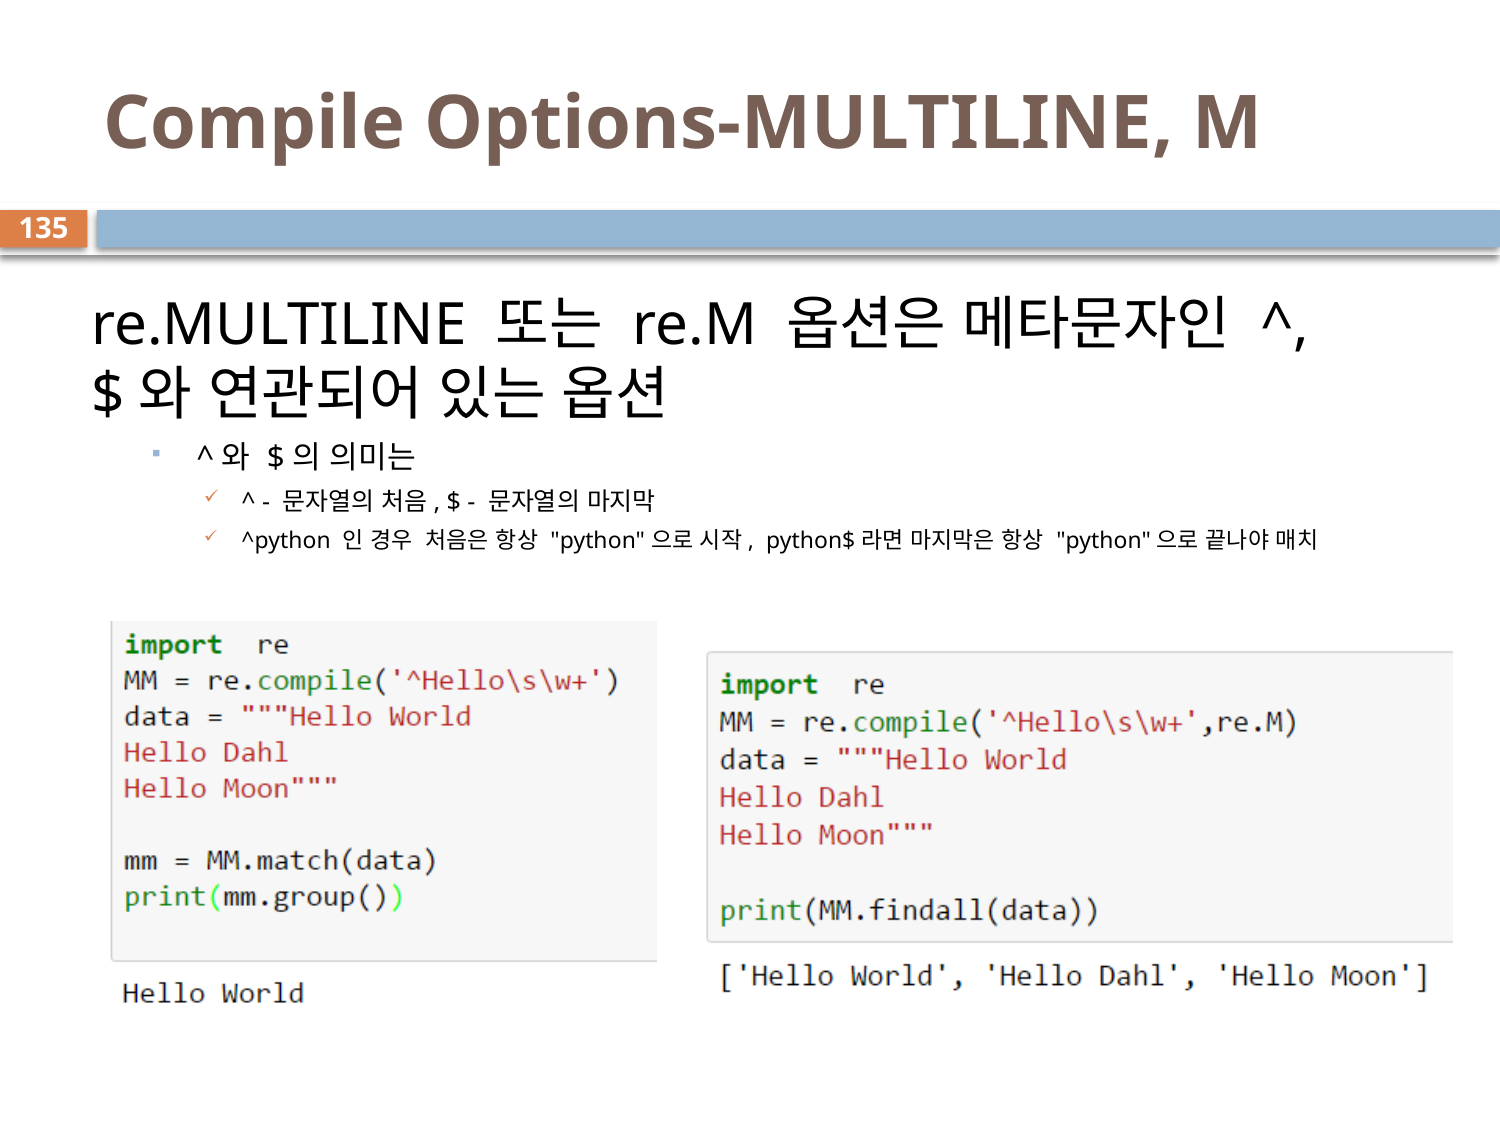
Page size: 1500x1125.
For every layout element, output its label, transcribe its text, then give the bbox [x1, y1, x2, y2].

slide_number 135 [0, 208, 88, 249]
picture [691, 645, 1453, 1008]
picture [100, 621, 657, 1032]
list re.MULTILINE 또는 re.M 옵션은 메타문자인 ^, $와 연관되어 있는 옵션 ^와 $의 의미는 ^ - 문자열의 처음, $ - 문자열의 마지막 ^python 인 경우 처음은 항상 "python"으로 시작, python$라면 마지막은 항상 "python"으로 끝나야 매치 [76, 278, 1427, 634]
title Compile Options-MULTILINE, M [88, 37, 1438, 200]
